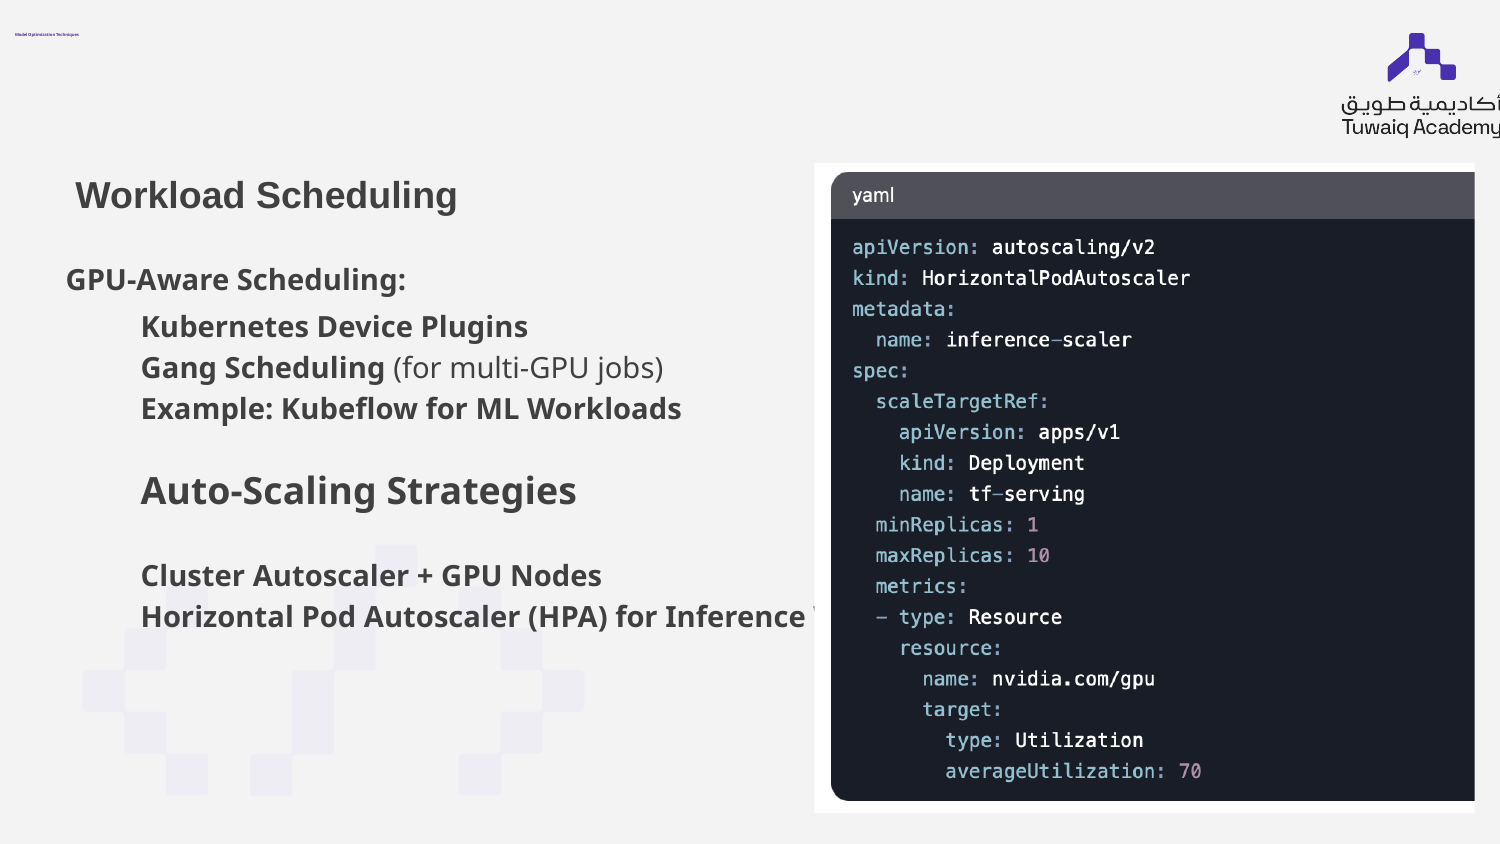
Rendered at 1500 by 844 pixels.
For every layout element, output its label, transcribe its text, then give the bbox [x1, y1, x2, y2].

title Model Optimization Techniques [0, 17, 1336, 121]
picture [0, 0, 1500, 844]
text_box Workload Scheduling GPU-Aware Scheduling: Kubernetes Device Plugins Gang Scheduling (for multi-GPU jobs) Example: Kubeflow for ML Workloads Auto-Scaling Strategies Cluster Autoscaler + GPU Nodes Horizontal Pod Autoscaler (HPA) for Inference Workloads [50, 163, 812, 693]
